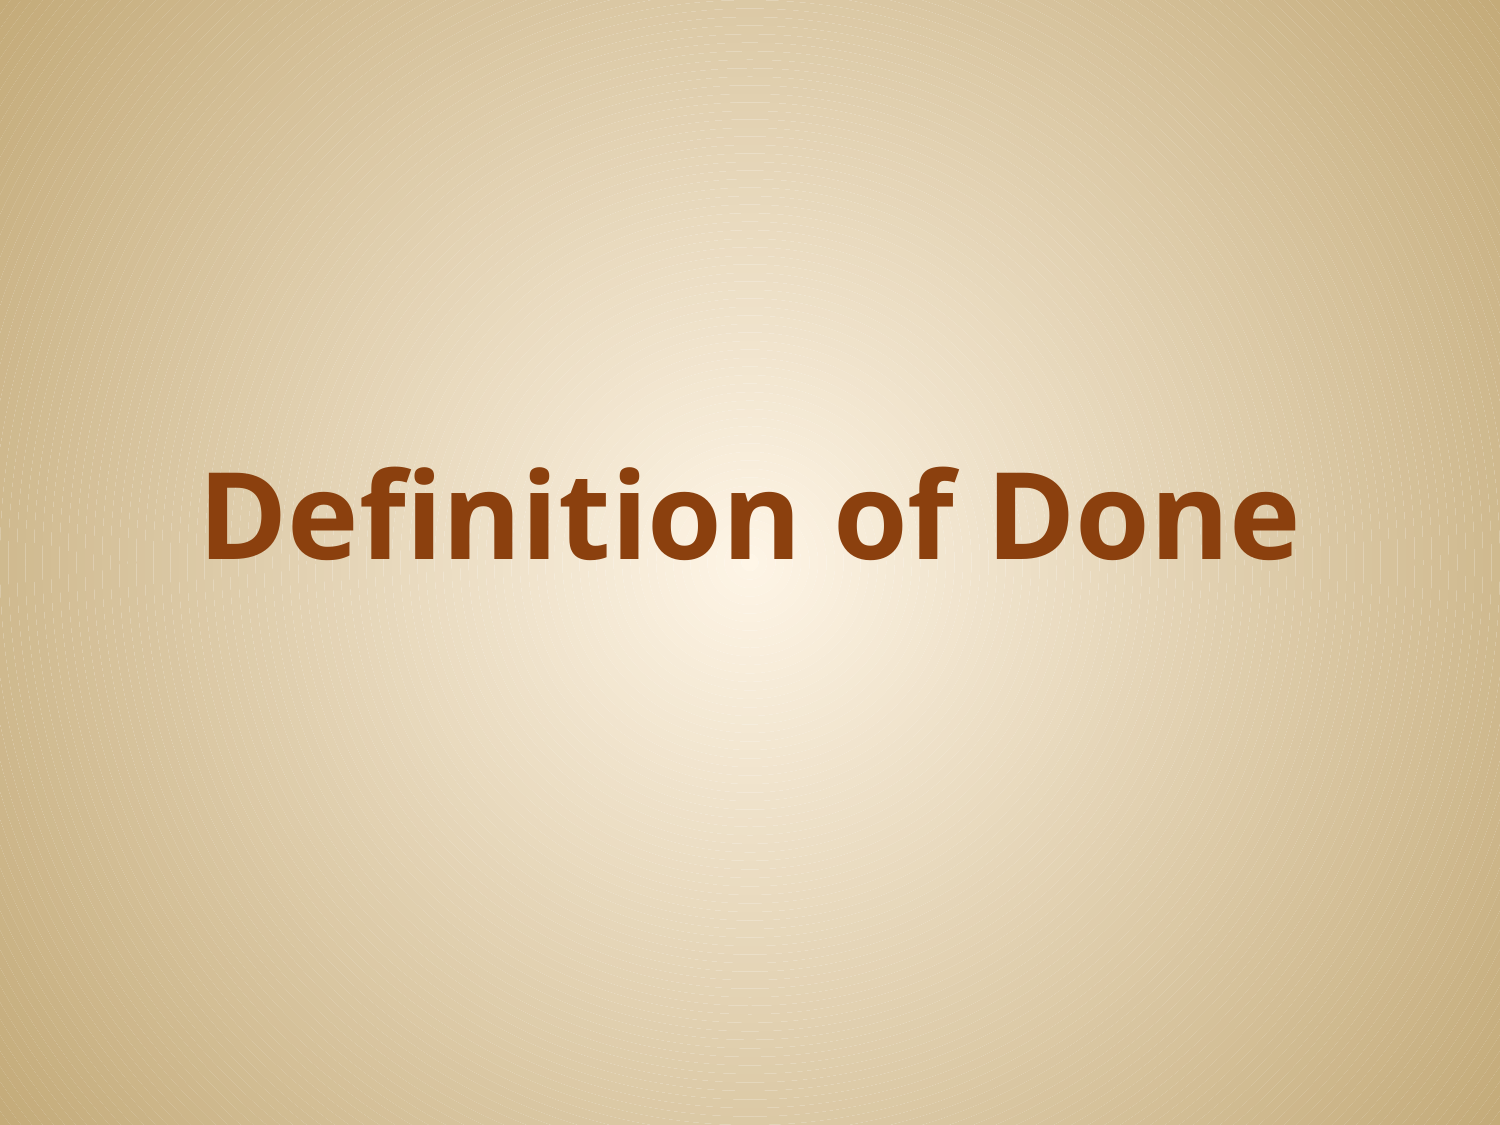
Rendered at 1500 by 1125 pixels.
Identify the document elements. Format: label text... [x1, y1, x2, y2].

title Definition of Done [112, 162, 1388, 591]
